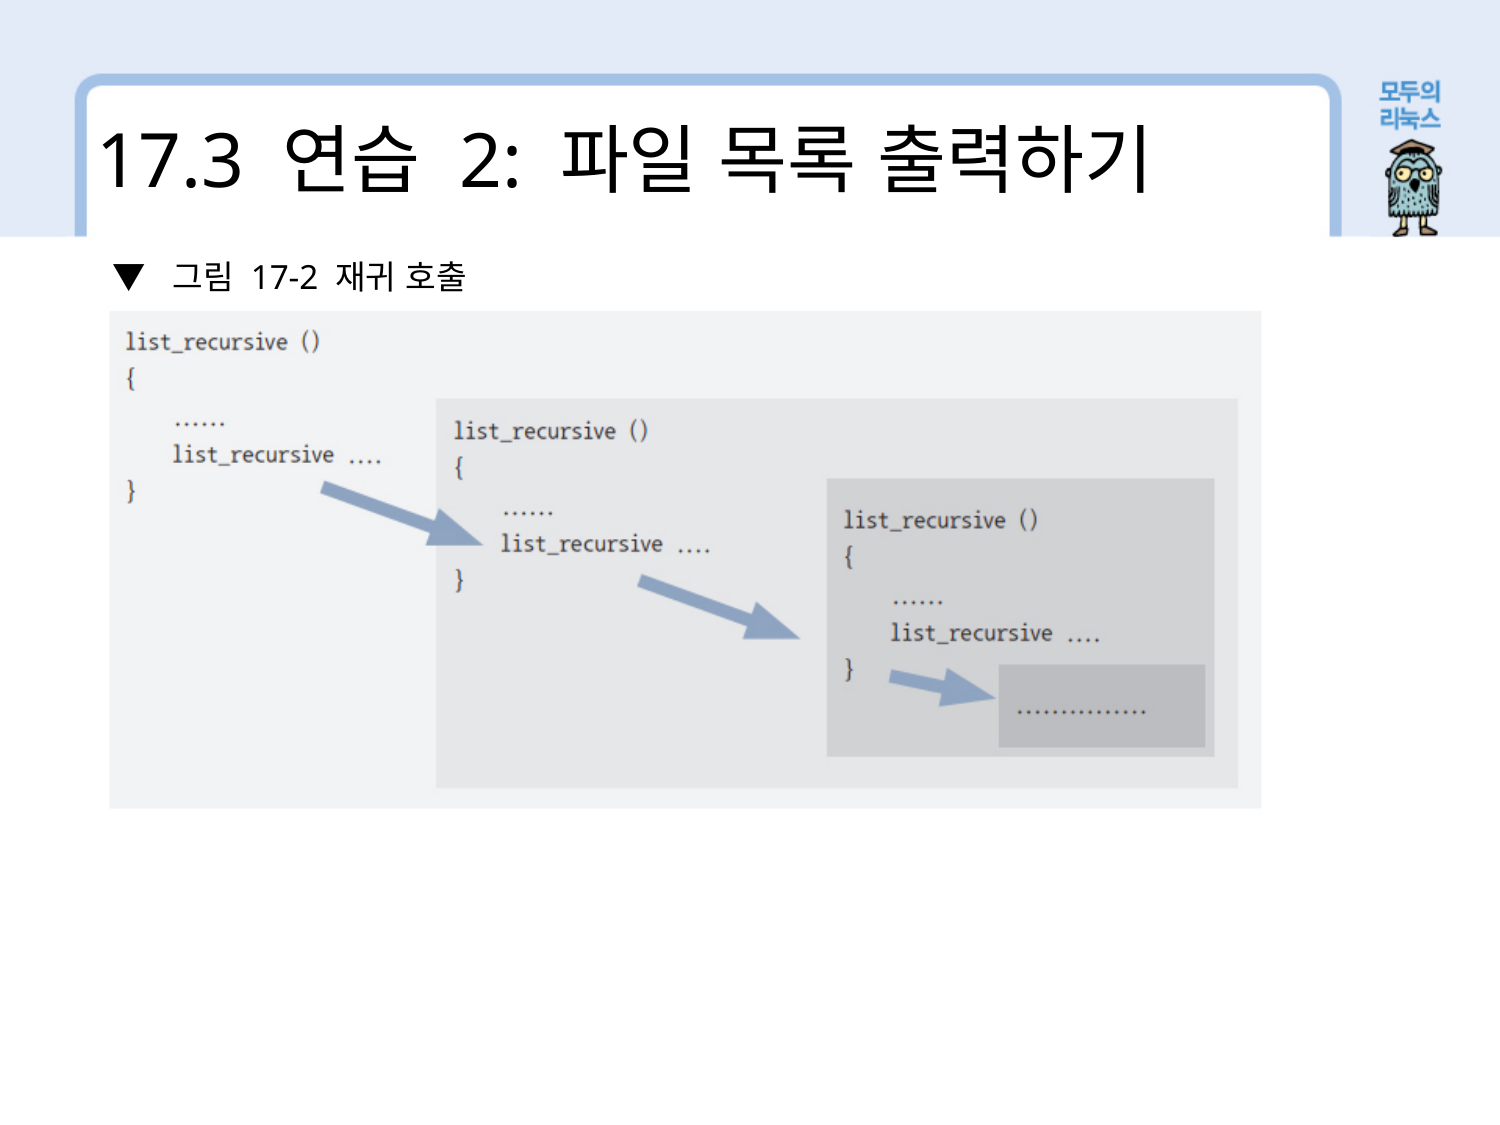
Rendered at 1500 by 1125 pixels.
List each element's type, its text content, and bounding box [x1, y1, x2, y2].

picture [0, 0, 1500, 1125]
text_box ▼ 그림 17-2 재귀 호출 [97, 248, 1424, 314]
text_box 17.3 연습 2: 파일 목록 출력하기 [81, 115, 1335, 221]
